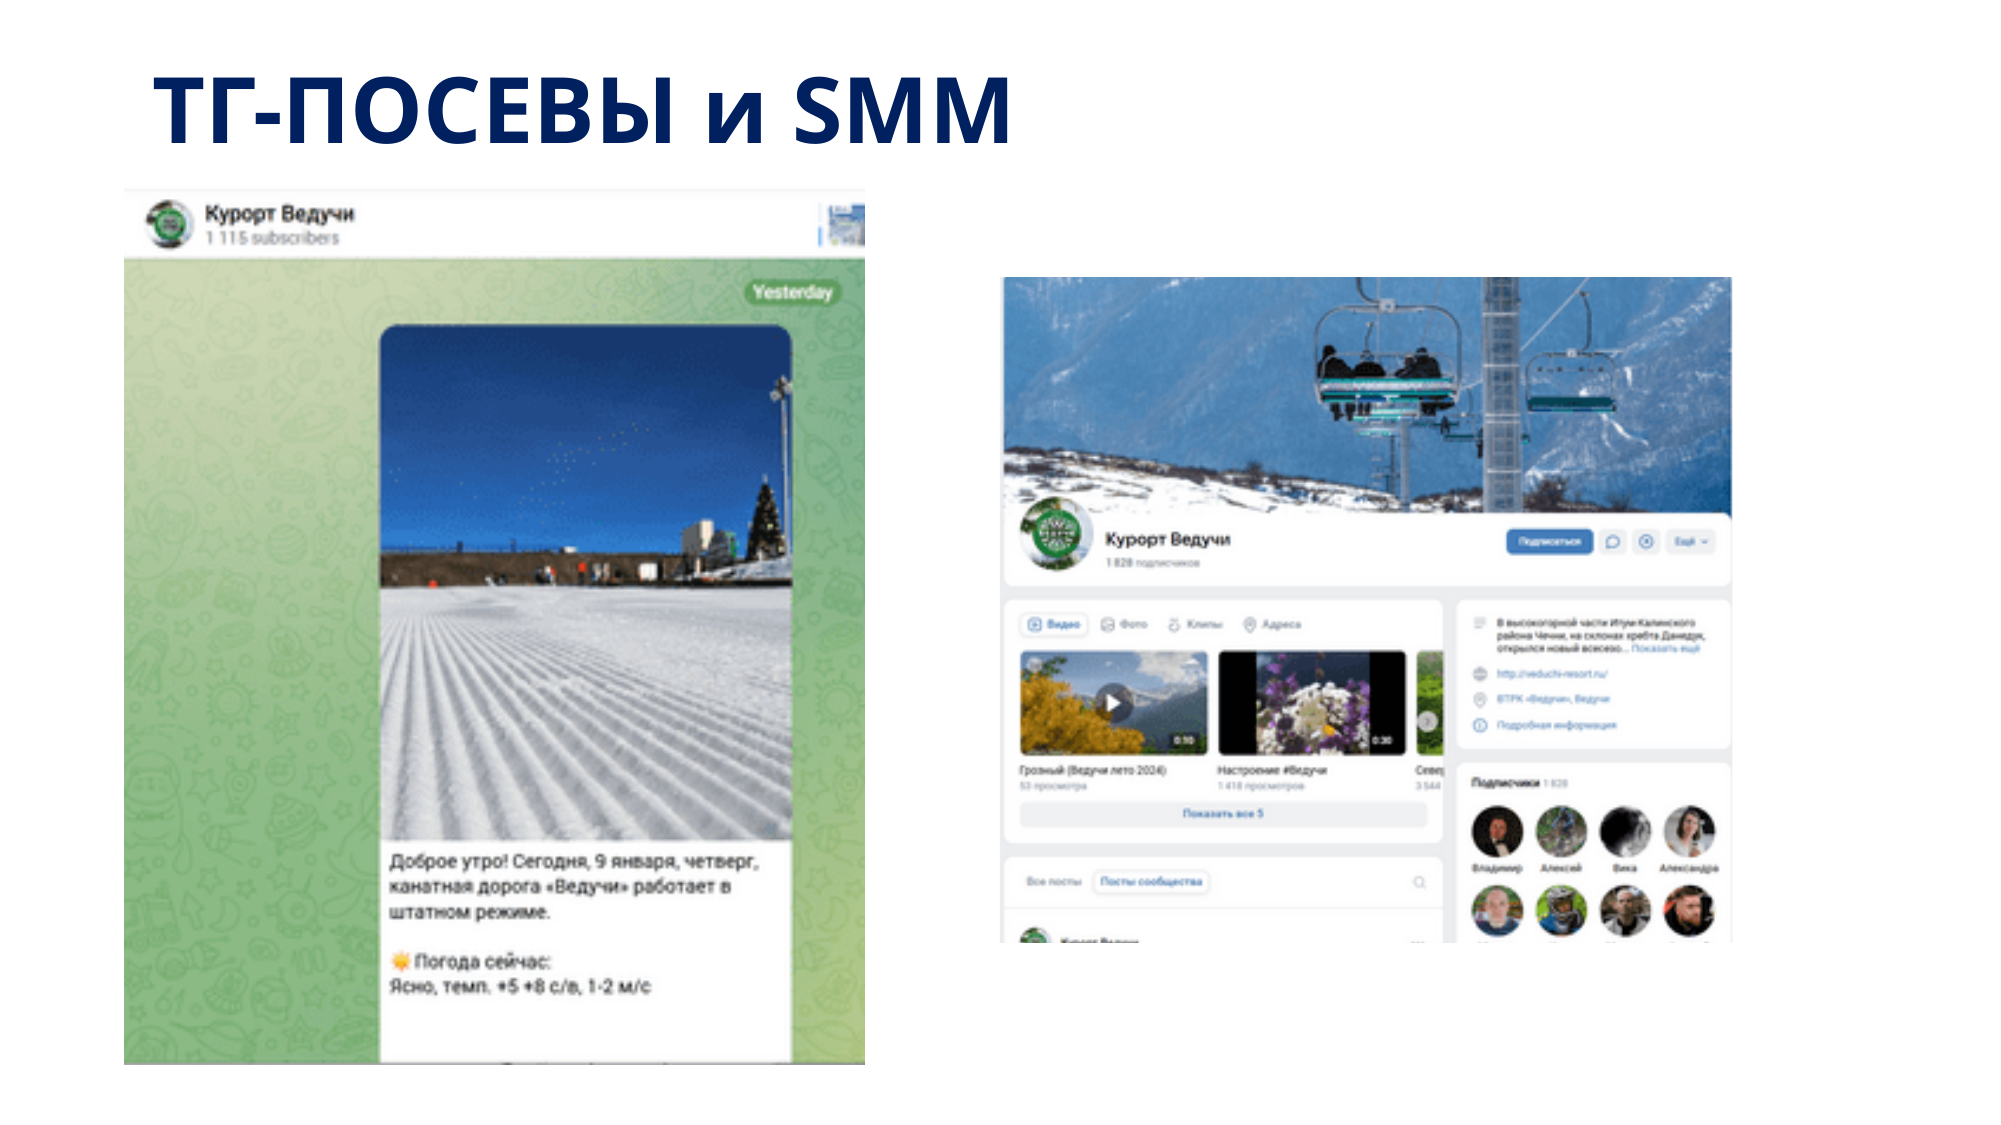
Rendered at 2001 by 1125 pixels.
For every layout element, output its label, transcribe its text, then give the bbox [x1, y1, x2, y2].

picture [124, 186, 865, 1065]
title ТГ-ПОСЕВЫ и SMM [137, 59, 1863, 278]
picture [999, 277, 1733, 943]
